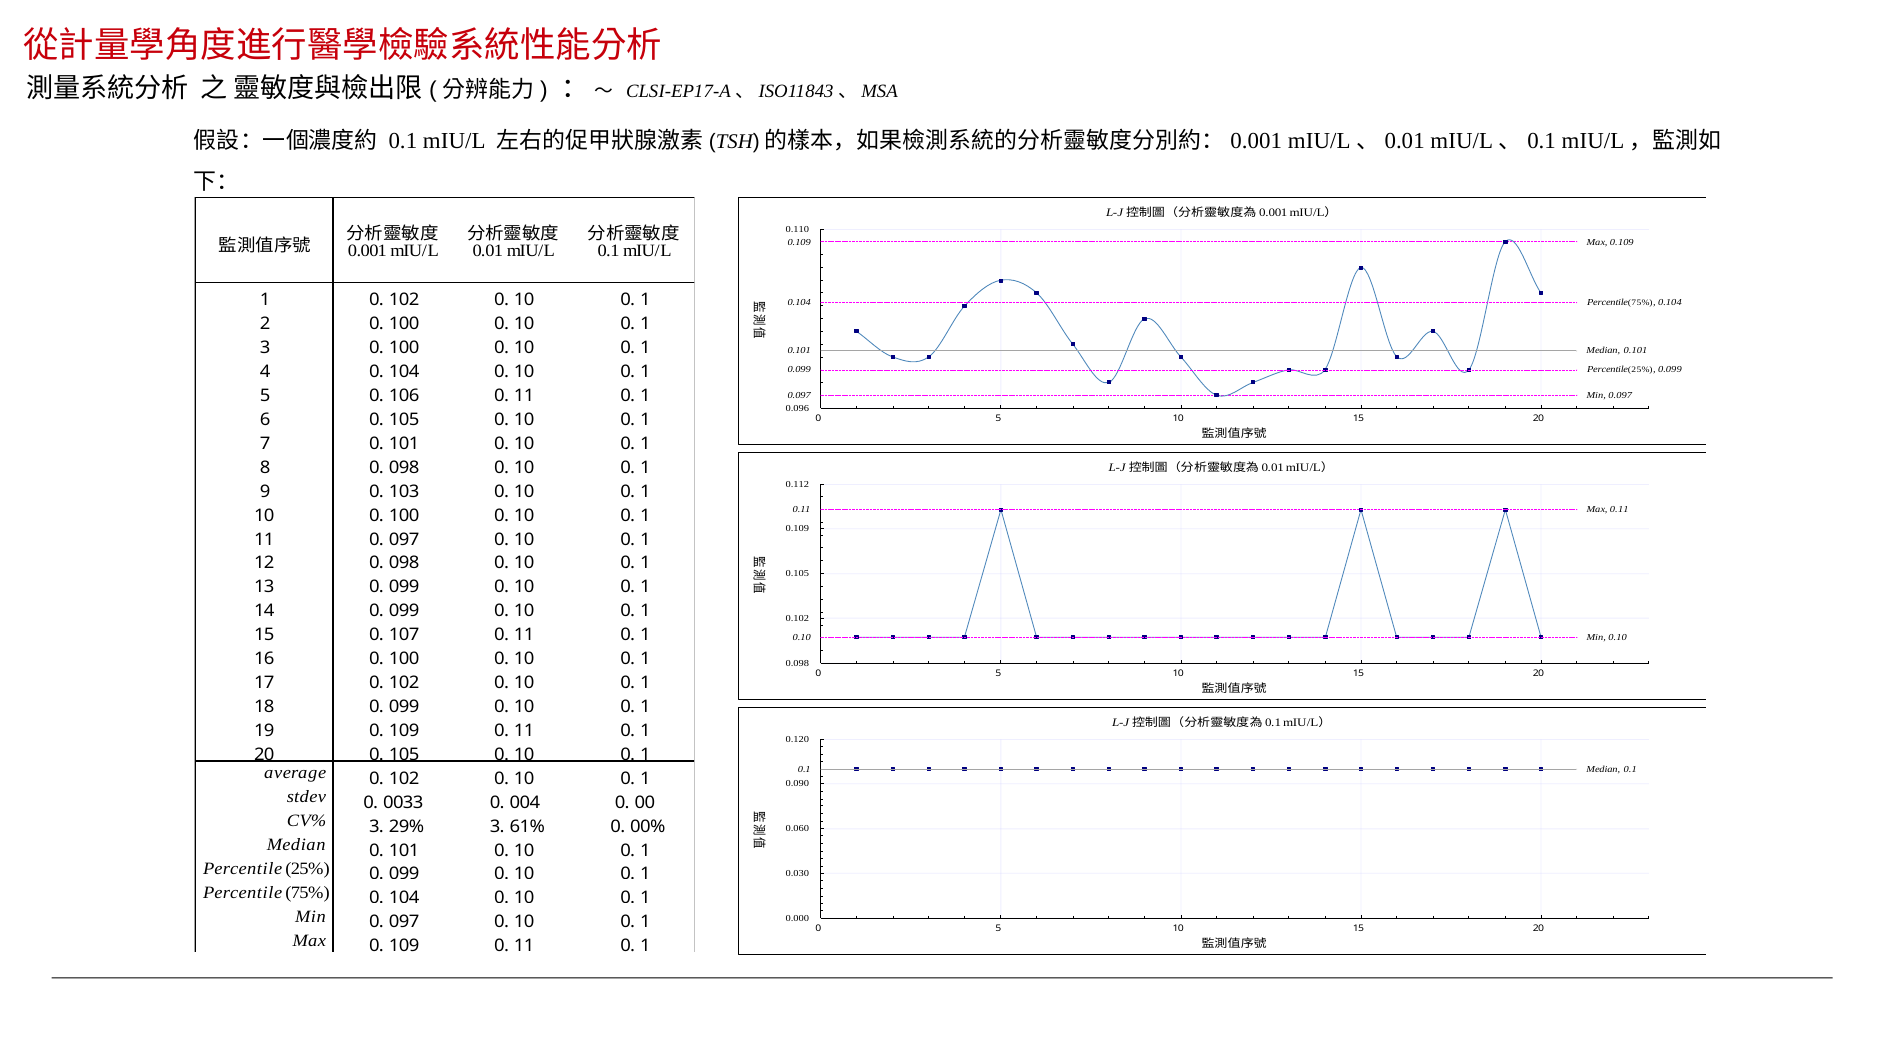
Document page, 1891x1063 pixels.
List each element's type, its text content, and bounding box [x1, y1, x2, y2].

title 從計量學角度進行醫學檢驗系統性能分析 [8, 7, 1407, 79]
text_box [178, 124, 1754, 955]
text_box 測量系統分析 之 靈敏度與檢出限(分辨能力) ： ～ CLSI-EP17-A、ISO11843、MSA [11, 62, 1327, 110]
